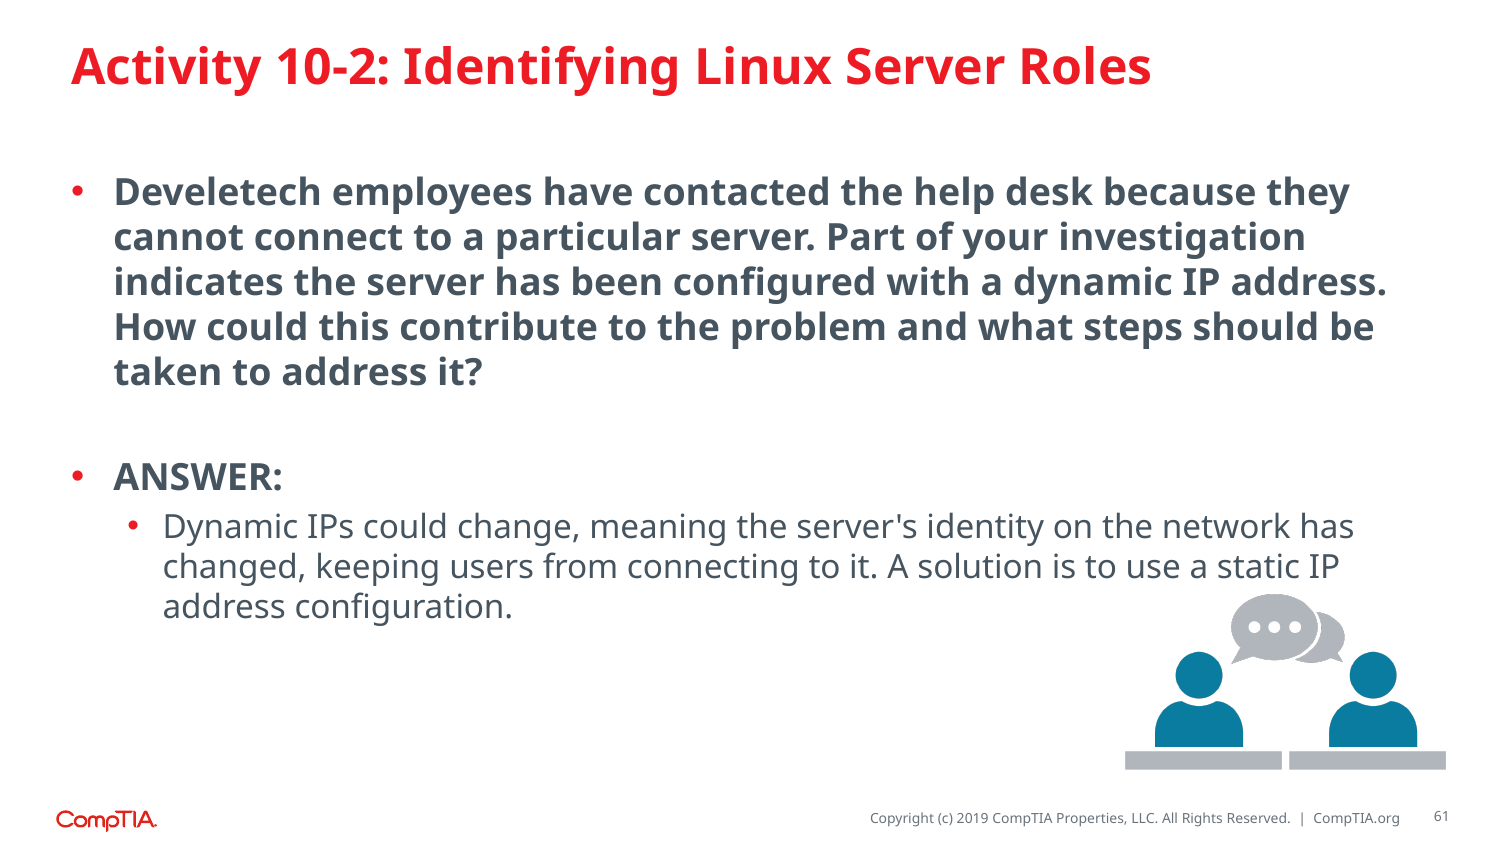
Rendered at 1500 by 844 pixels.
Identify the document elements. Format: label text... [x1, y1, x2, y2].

title Activity 10-2: Identifying Linux Server Roles [56, 12, 1350, 117]
picture [1124, 593, 1446, 770]
list Develetech employees have contacted the help desk because they cannot connect to a particular server. Part of your investigation indicates the server has been configured with a dynamic IP address. How could this contribute to the problem and what steps should be taken to address it? ANSWER: Dynamic IPs could change, meaning the server's identity on the network has changed, keeping users from connecting to it. A solution is to use a static IP address configuration. [56, 160, 1444, 768]
slide_number 61 [1407, 800, 1450, 835]
